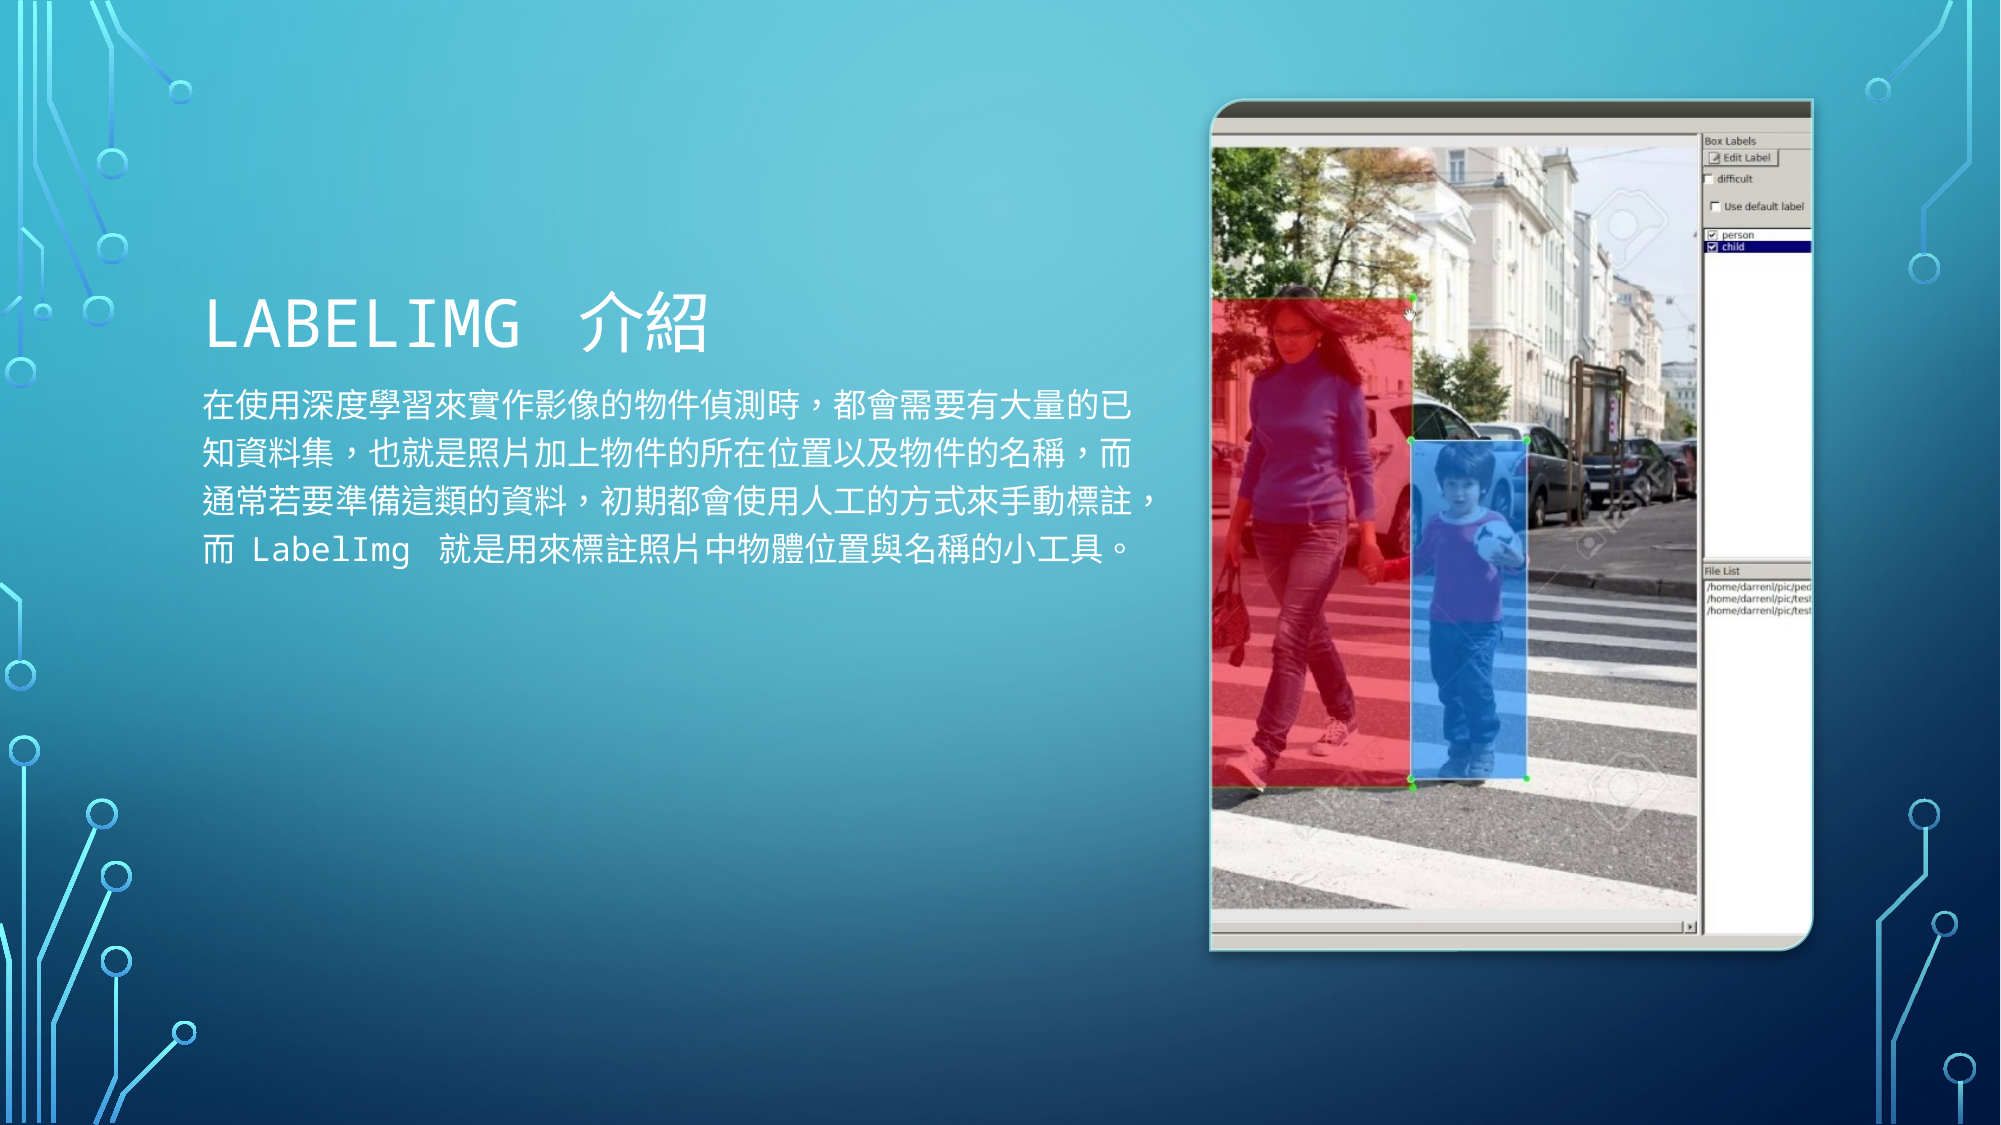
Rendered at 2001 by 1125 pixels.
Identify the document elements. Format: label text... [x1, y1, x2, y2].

title labelImg 介紹 [187, 99, 1161, 369]
list 在使用深度學習來實作影像的物件偵測時，都會需要有大量的已知資料集，也就是照片加上物件的所在位置以及物件的名稱，而通常若要準備這類的資料，初期都會使用人工的方式來手動標註，而 LabelImg 就是用來標註照片中物體位置與名稱的小工具。 [187, 369, 1161, 950]
picture [1210, 99, 1813, 951]
